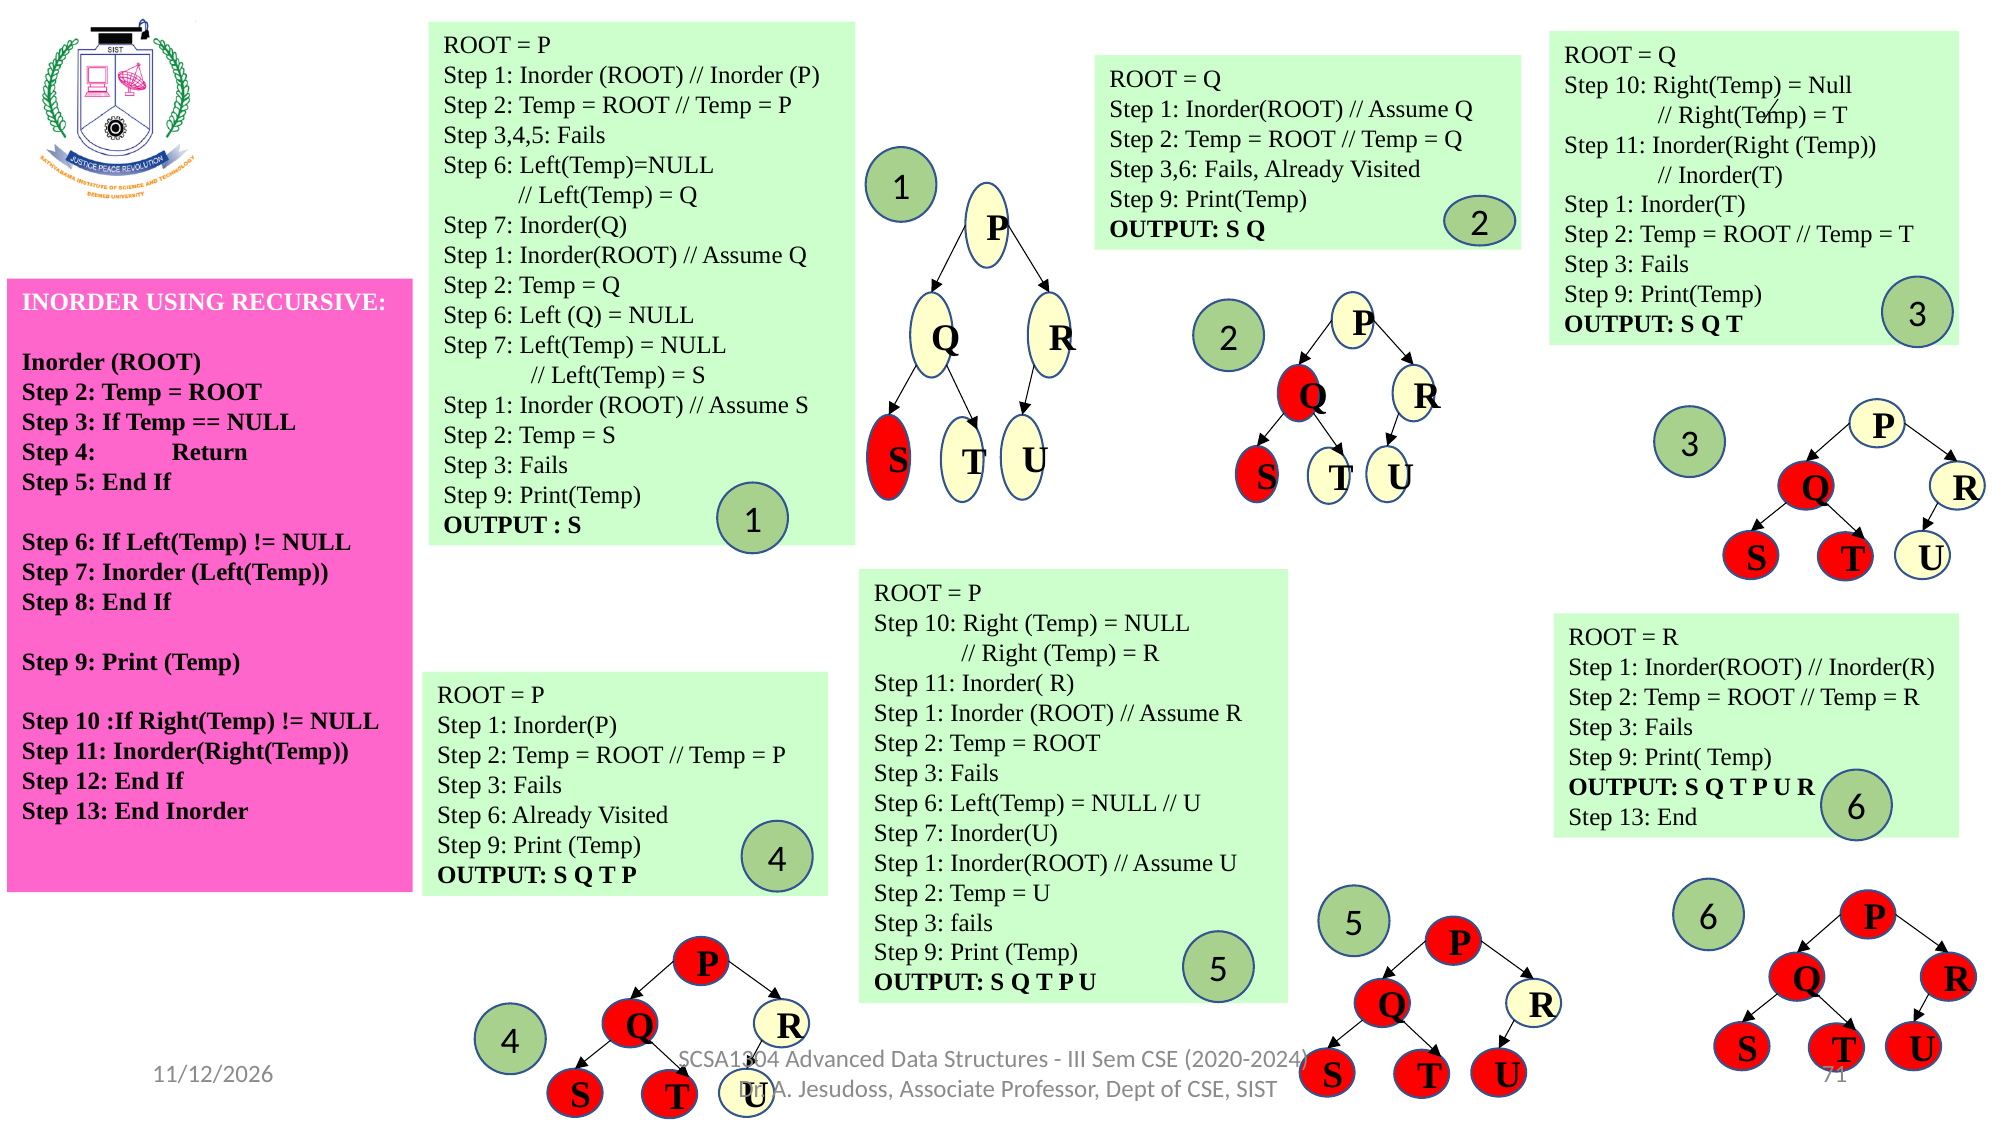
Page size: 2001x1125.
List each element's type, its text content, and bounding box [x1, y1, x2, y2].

text_box INORDER USING RECURSIVE: Inorder (ROOT) Step 2: Temp = ROOT Step 3: If Temp == NULL Step 4: Return Step 5: End If Step 6: If Left(Temp) != NULL Step 7: Inorder (Left(Temp)) Step 8: End If Step 9: Print (Temp) Step 10 :If Right(Temp) != NULL Step 11: Inorder(Right(Temp)) Step 12: End If Step 13: End Inorder [7, 278, 413, 893]
text_box 2 [1443, 194, 1517, 247]
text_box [1762, 98, 1779, 123]
text_box ROOT = Q Step 10: Right(Temp) = Null // Right(Temp) = T Step 11: Inorder(Right (Temp)) // Inorder(T) Step 1: Inorder(T) Step 2: Temp = ROOT // Temp = T Step 3: Fails Step 9: Print(Temp) OUTPUT: S Q T [1549, 30, 1959, 346]
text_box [1235, 292, 1435, 504]
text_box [1299, 916, 1562, 1098]
text_box 1 [864, 146, 938, 198]
text_box 3 [1653, 405, 1723, 479]
footer SCSA1304 Advanced Data Structures - III Sem CSE (2020-2024) Dr. A. Jesudoss, Associate Professor, Dept of CSE, SIST [810, 1042, 1338, 1103]
text_box 5 [1317, 884, 1391, 916]
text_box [1714, 890, 1976, 1072]
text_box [1723, 399, 1985, 581]
text_box ROOT = P Step 10: Right (Temp) = NULL // Right (Temp) = R Step 11: Inorder( R) Step 1: Inorder (ROOT) // Assume R Step 2: Temp = ROOT Step 3: Fails Step 6: Left(Temp) = NULL // U Step 7: Inorder(U) Step 1: Inorder(ROOT) // Assume U Step 2: Temp = U Step 3: fails Step 9: Print (Temp) OUTPUT: S Q T P U [859, 569, 1288, 1004]
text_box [867, 182, 1071, 503]
text_box ROOT = P Step 1: Inorder(P) Step 2: Temp = ROOT // Temp = P Step 3: Fails Step 6: Already Visited Step 9: Print (Temp) OUTPUT: S Q T P [422, 671, 828, 896]
text_box 6 [1820, 768, 1893, 842]
text_box 3 [1880, 275, 1954, 349]
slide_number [137, 1042, 547, 1103]
text_box 6 [1672, 877, 1736, 952]
picture [28, 14, 196, 205]
text_box ROOT = R Step 1: Inorder(ROOT) // Inorder(R) Step 2: Temp = ROOT // Temp = R Step 3: Fails Step 9: Print( Temp) OUTPUT: S Q T P U R Step 13: End [1553, 613, 1959, 838]
text_box 4 [473, 1002, 547, 1042]
text_box ROOT = Q Step 1: Inorder(ROOT) // Assume Q Step 2: Temp = ROOT // Temp = Q Step 3,6: Fails, Already Visited Step 9: Print(Temp) OUTPUT: S Q [1094, 55, 1522, 250]
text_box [547, 936, 810, 1119]
text_box 1 [716, 481, 790, 555]
text_box 4 [740, 819, 814, 893]
slide_number 71 [1412, 1042, 1863, 1103]
text_box 5 [1182, 930, 1255, 1004]
text_box ROOT = P Step 1: Inorder (ROOT) // Inorder (P) Step 2: Temp = ROOT // Temp = P Step 3,4,5: Fails Step 6: Left(Temp)=NULL // Left(Temp) = Q Step 7: Inorder(Q) Step 1: Inorder(ROOT) // Assume Q Step 2: Temp = Q Step 6: Left (Q) = NULL Step 7: Left(Temp) = NULL // Left(Temp) = S Step 1: Inorder (ROOT) // Assume S Step 2: Temp = S Step 3: Fails Step 9: Print(Temp) OUTPUT : S [428, 21, 856, 546]
text_box 2 [1192, 298, 1235, 373]
